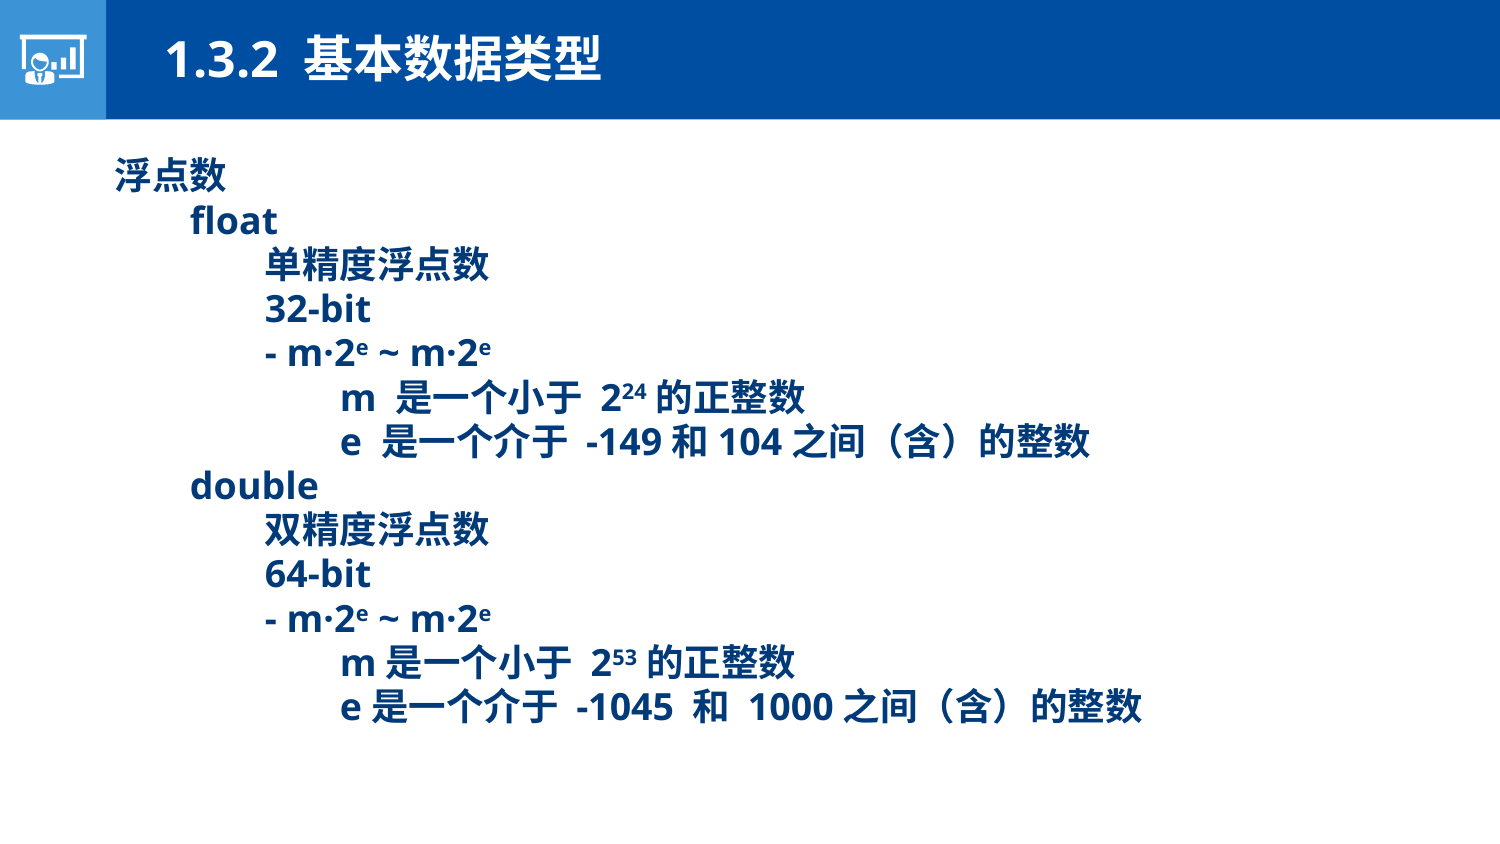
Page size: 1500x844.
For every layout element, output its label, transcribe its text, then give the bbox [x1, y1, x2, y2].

text_box 1.3.2 基本数据类型 [150, 20, 631, 95]
text_box 浮点数 float 单精度浮点数 32-bit - m·2e ~ m·2e m 是一个小于 224的正整数 e 是一个介于 -149和104之间（含）的整数 double 双精度浮点数 64-bit - m·2e ~ m·2e m是一个小于 253的正整数 e是一个介于 -1045 和 1000之间（含）的整数 [100, 150, 1365, 737]
